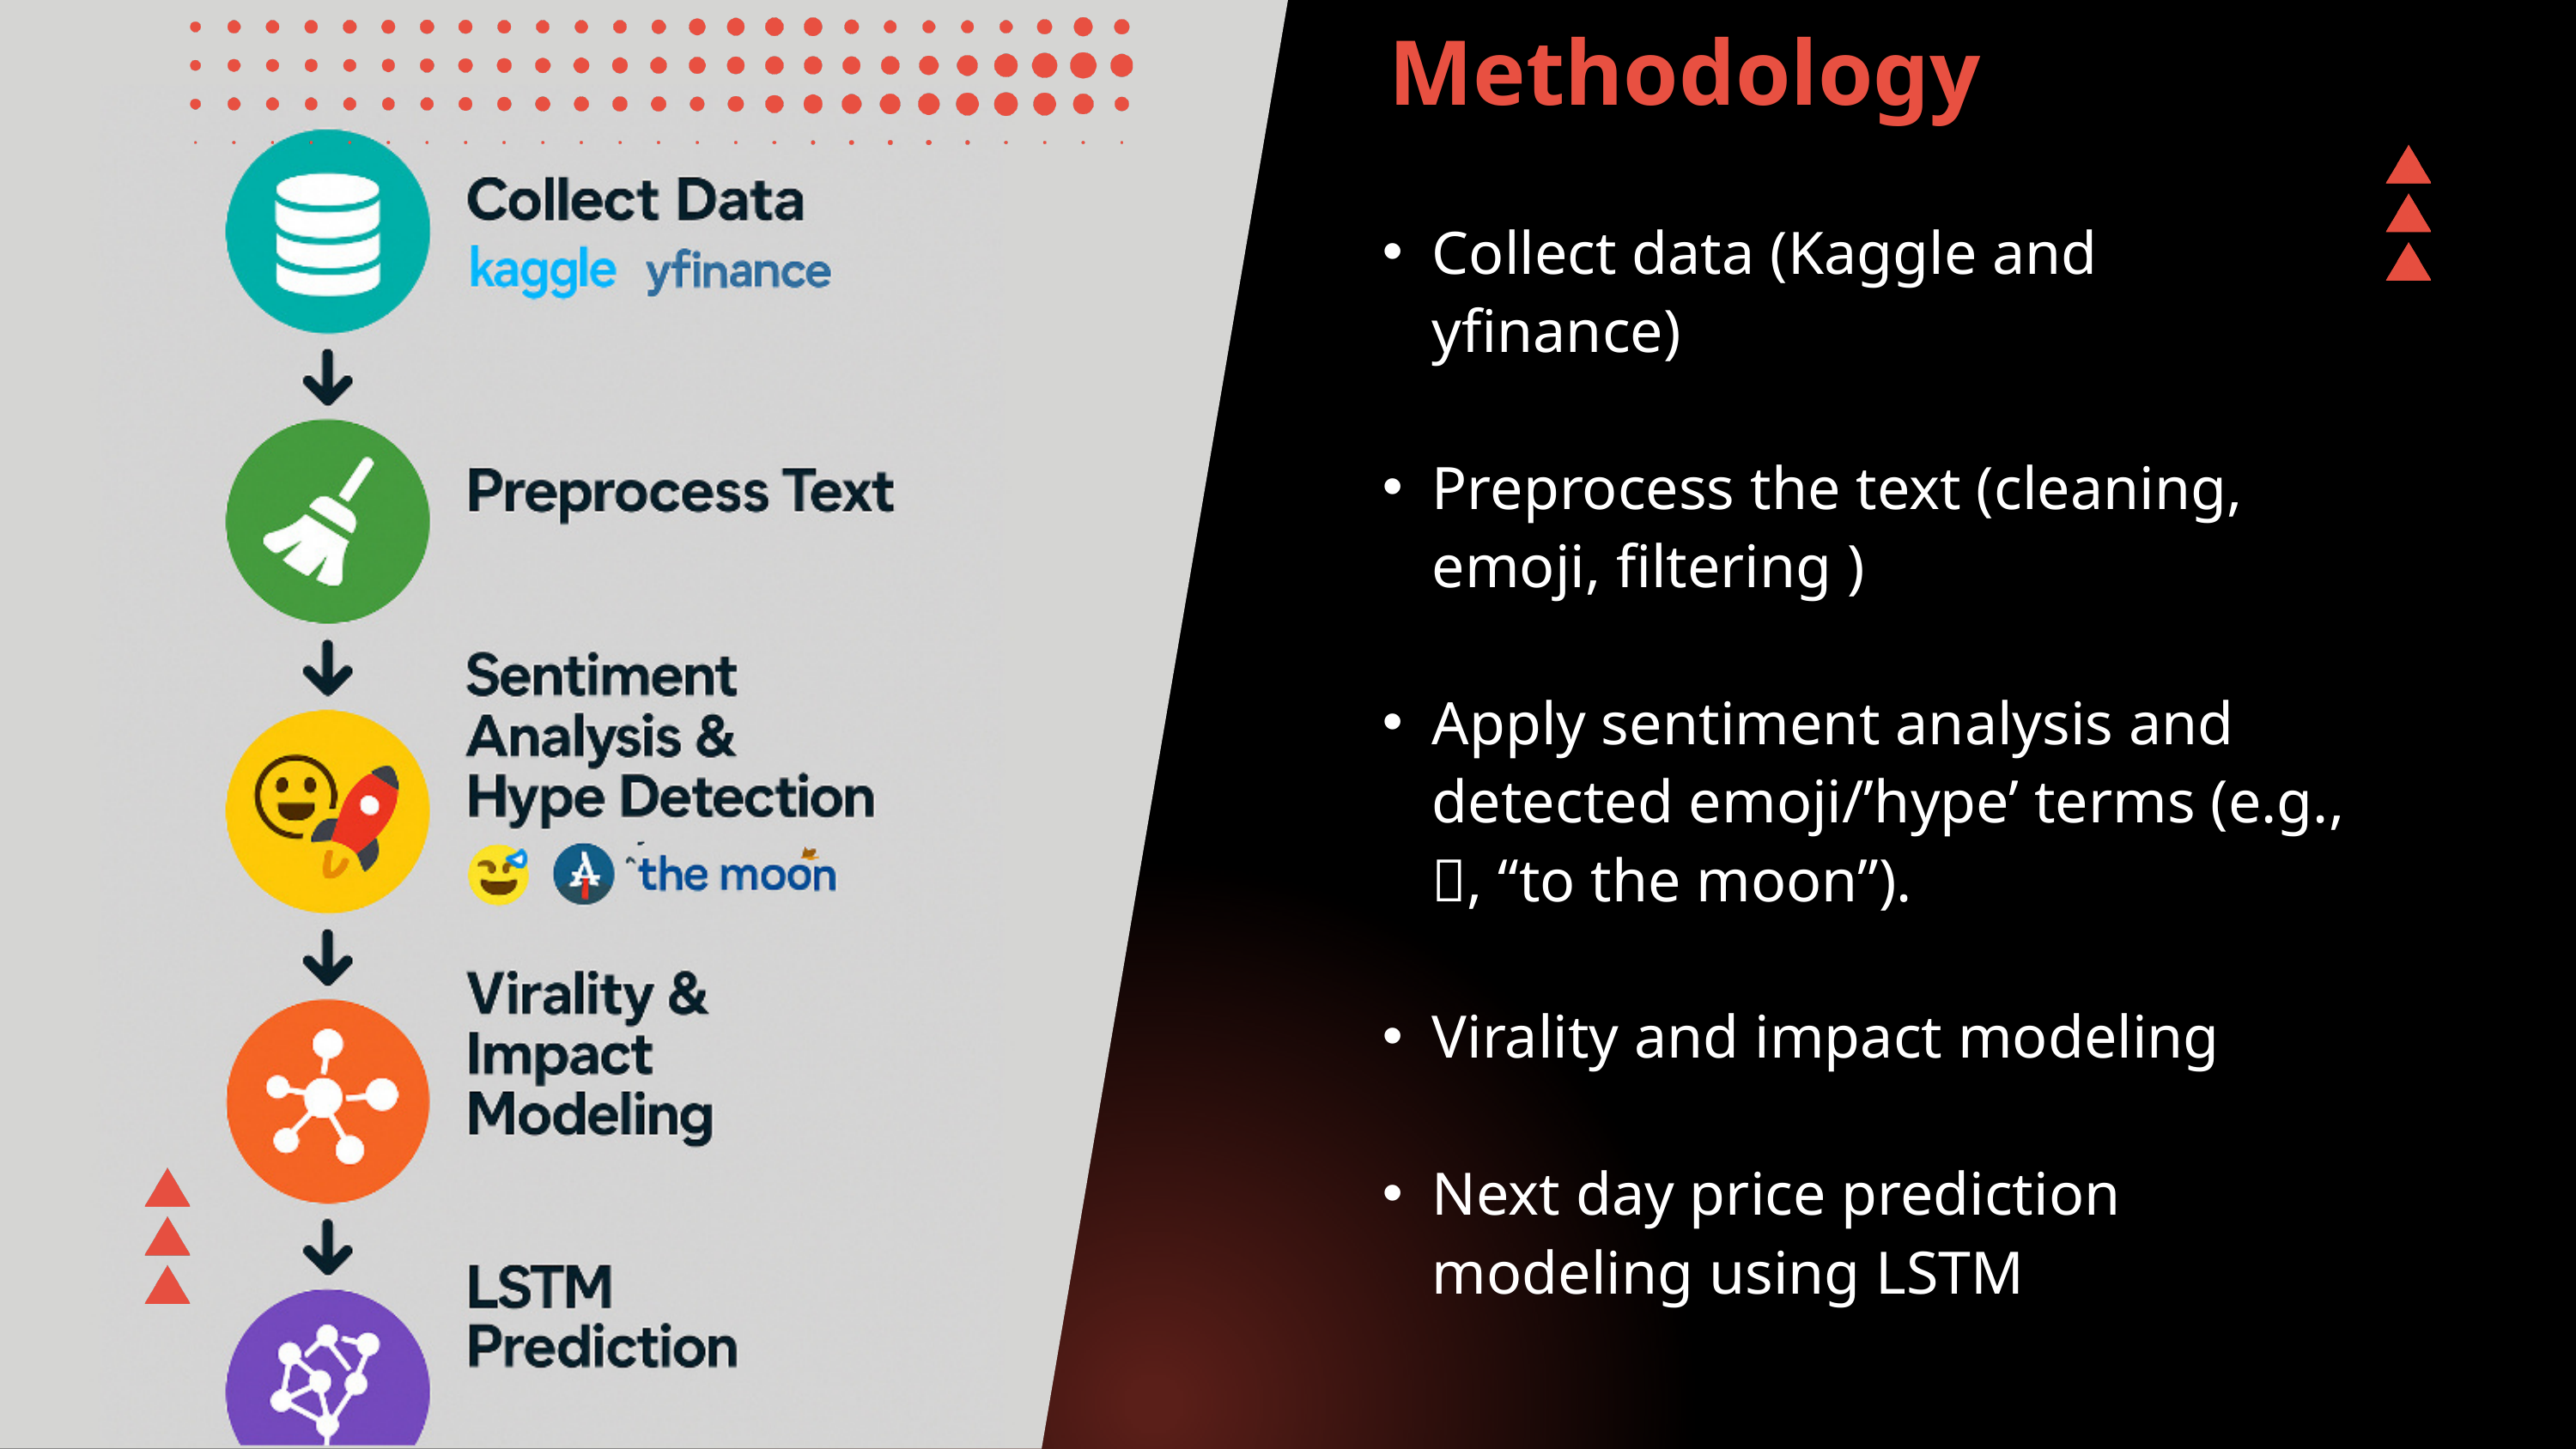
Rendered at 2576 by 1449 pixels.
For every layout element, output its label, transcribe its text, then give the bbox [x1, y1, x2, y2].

text_box [1291, 805, 1755, 1449]
text_box Methodology [1388, 27, 2120, 124]
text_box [0, 0, 1289, 1449]
text_box [2385, 144, 2432, 281]
text_box Collect data (Kaggle and yfinance) Preprocess the text (cleaning, emoji, filtering ) Apply sentiment analysis and detected emoji/’hype’ terms (e.g., 🚀, “to the moon”). Virality and impact modeling Next day price prediction modeling using LSTM [1332, 207, 2355, 1385]
